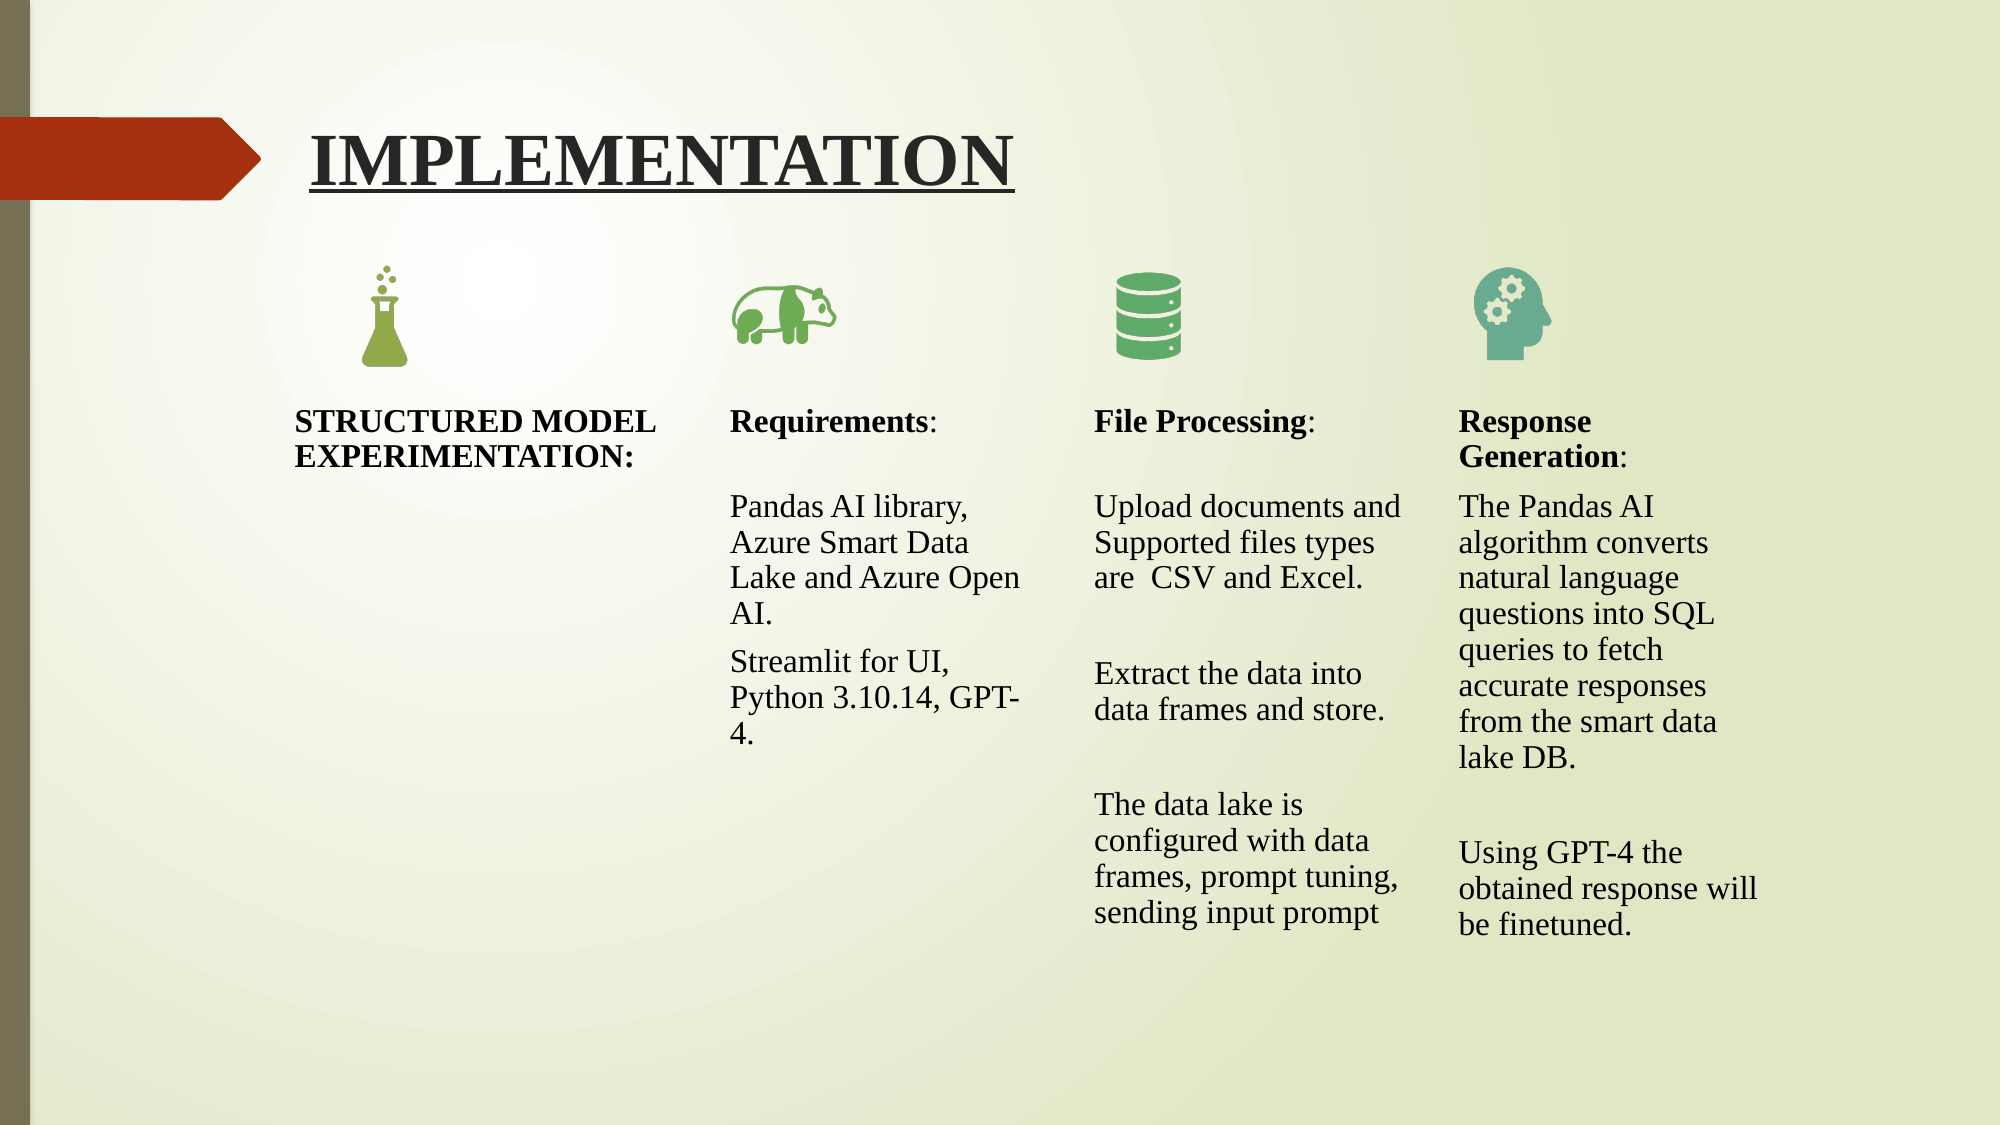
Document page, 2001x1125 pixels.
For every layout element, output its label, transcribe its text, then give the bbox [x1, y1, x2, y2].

title IMPLEMENTATION [294, 102, 1888, 313]
text_box [0, 0, 31, 117]
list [294, 236, 1769, 1053]
text_box [0, 200, 31, 1125]
text_box [31, 0, 2000, 1125]
text_box [0, 117, 262, 201]
